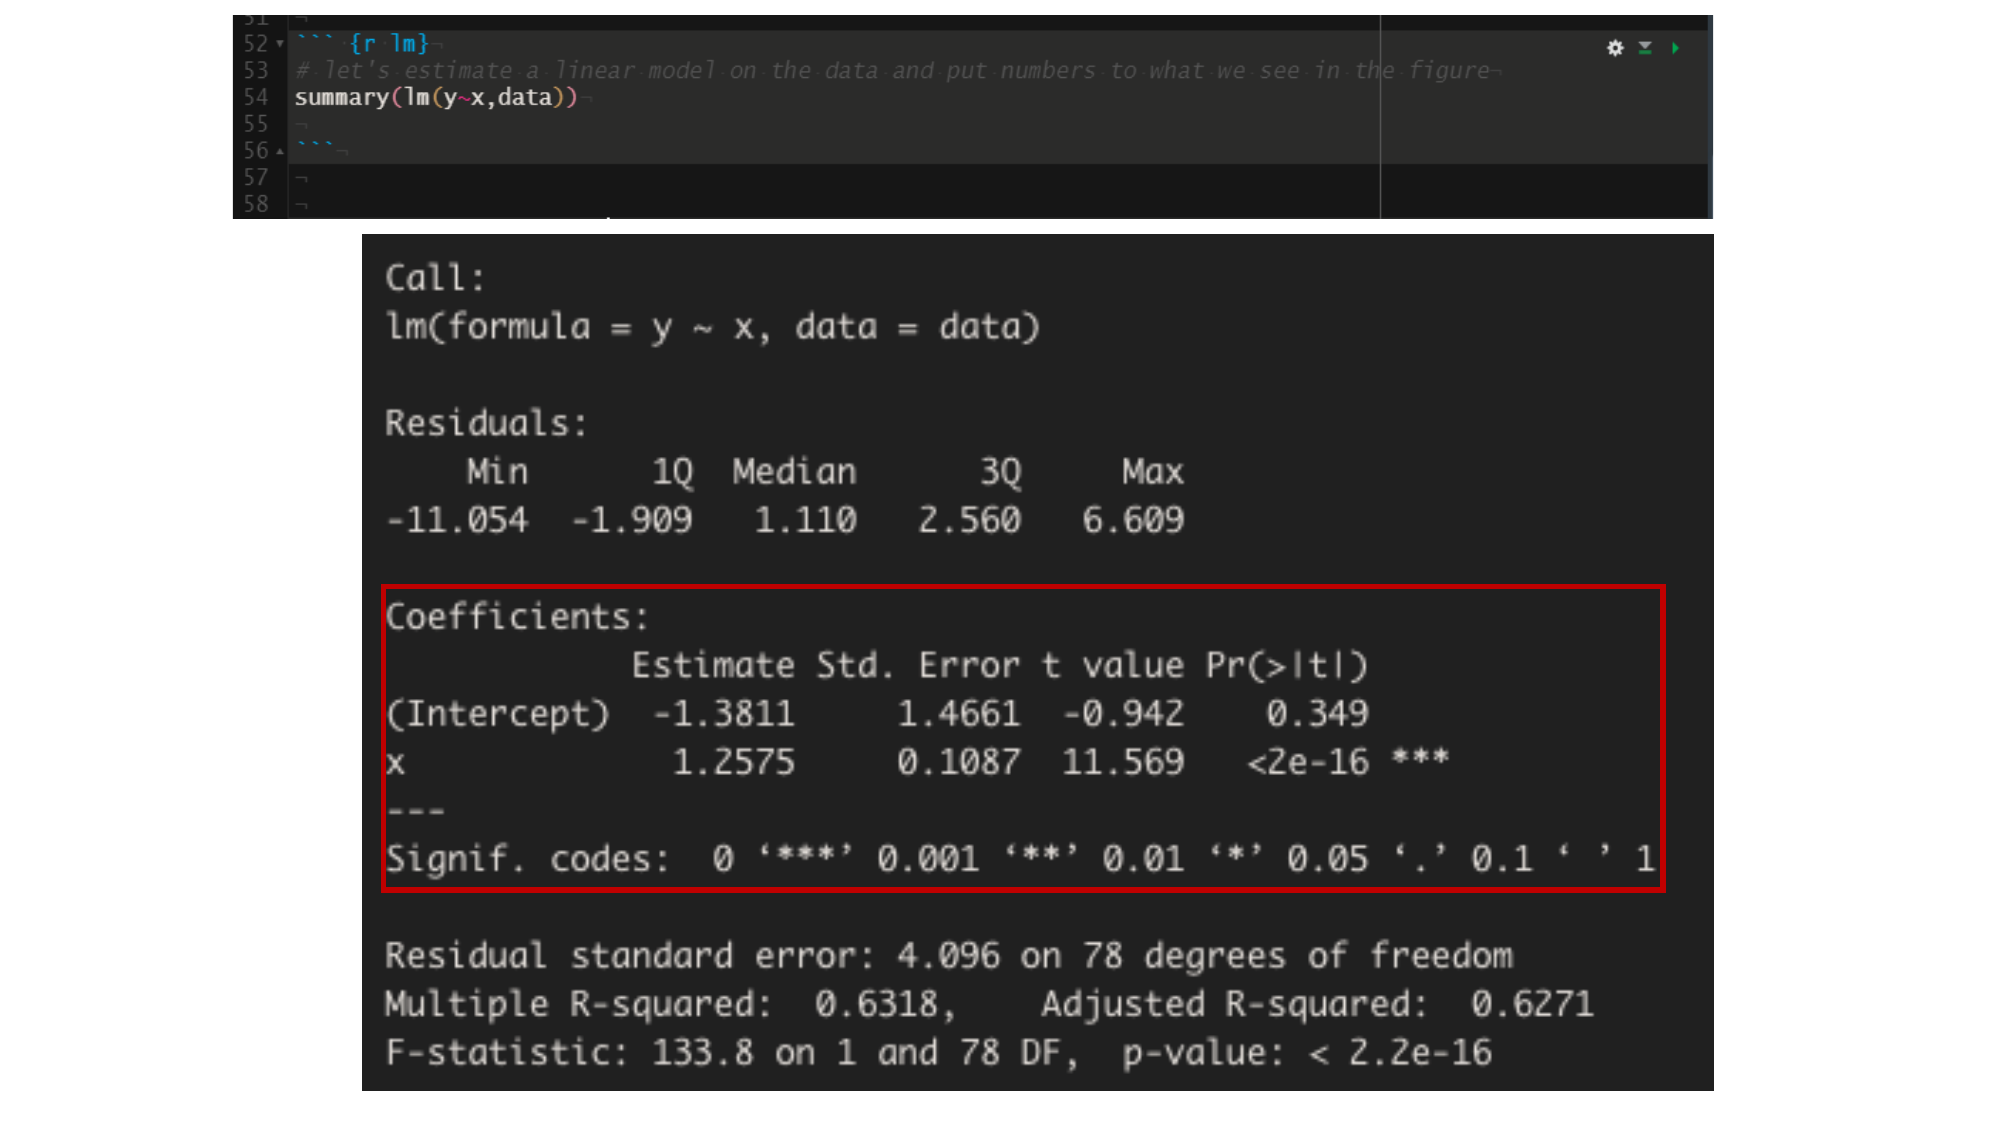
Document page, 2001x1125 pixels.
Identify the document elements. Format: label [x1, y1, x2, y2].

picture [232, 15, 1714, 219]
picture [362, 234, 1714, 1091]
